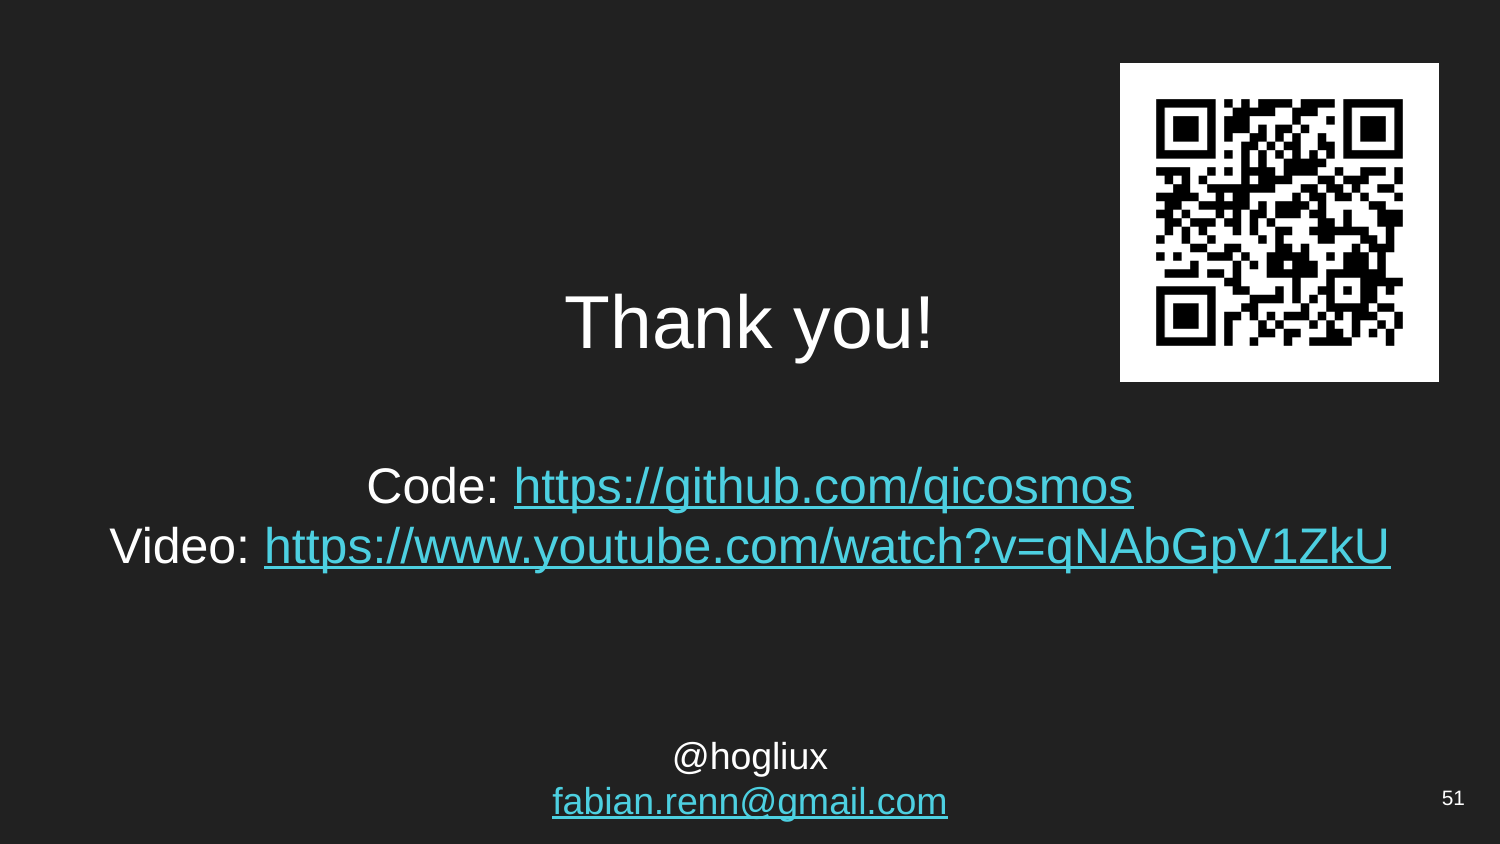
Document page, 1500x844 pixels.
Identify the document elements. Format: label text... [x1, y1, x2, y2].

picture [1120, 63, 1440, 383]
slide_number 51 [1389, 764, 1480, 830]
title Thank you! Code: https://github.com/qicosmos Video: https://www.youtube.com/watch?v=qNAbGpV1ZkU [51, 283, 1449, 564]
subtitle @hogliux fabian.renn@gmail.com [51, 716, 1449, 826]
